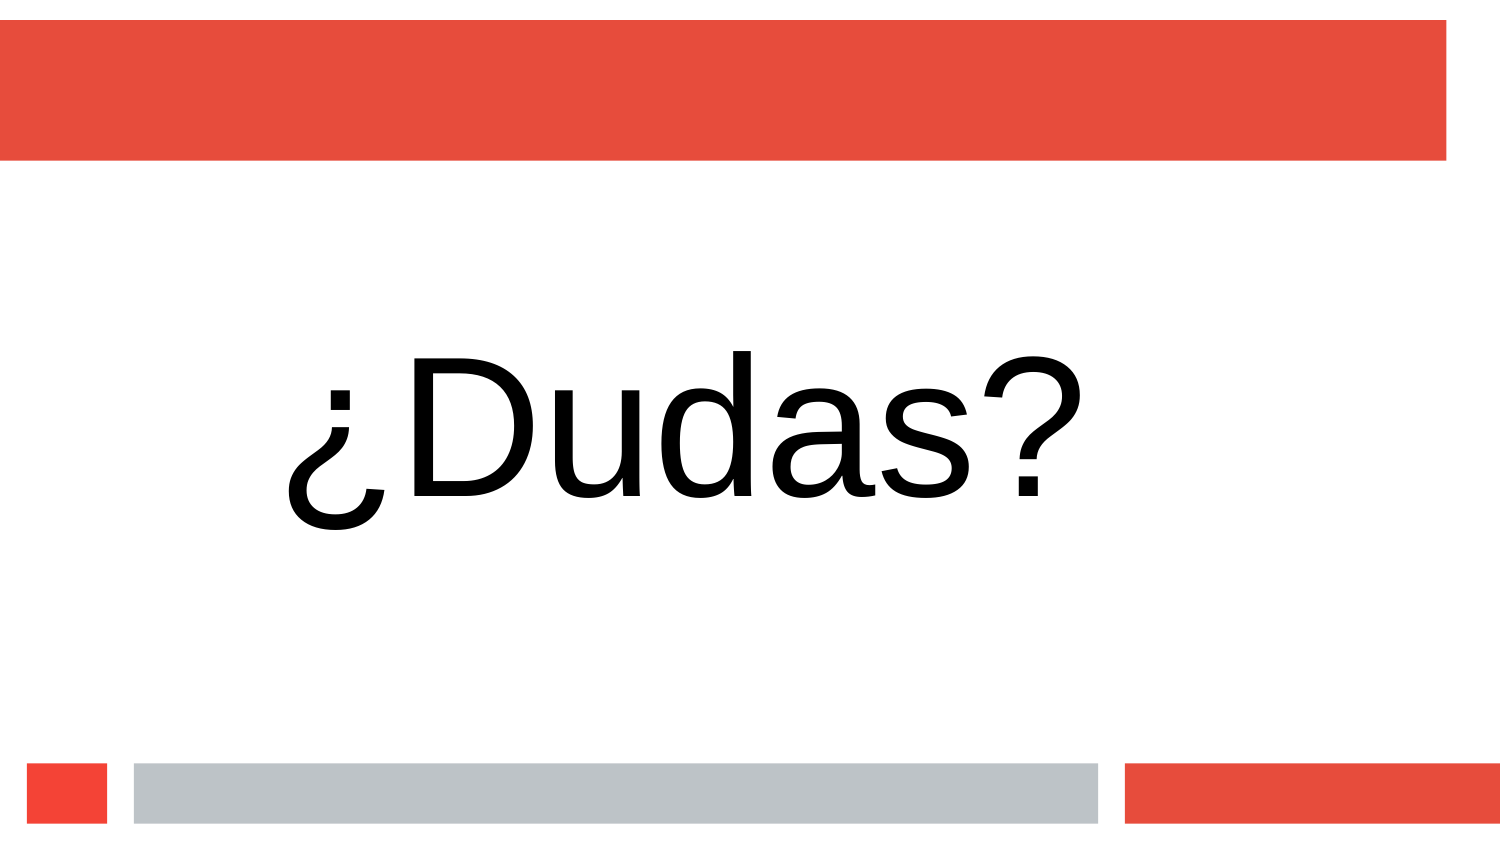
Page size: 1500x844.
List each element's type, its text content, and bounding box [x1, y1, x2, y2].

list ¿Dudas? [263, 283, 1174, 563]
